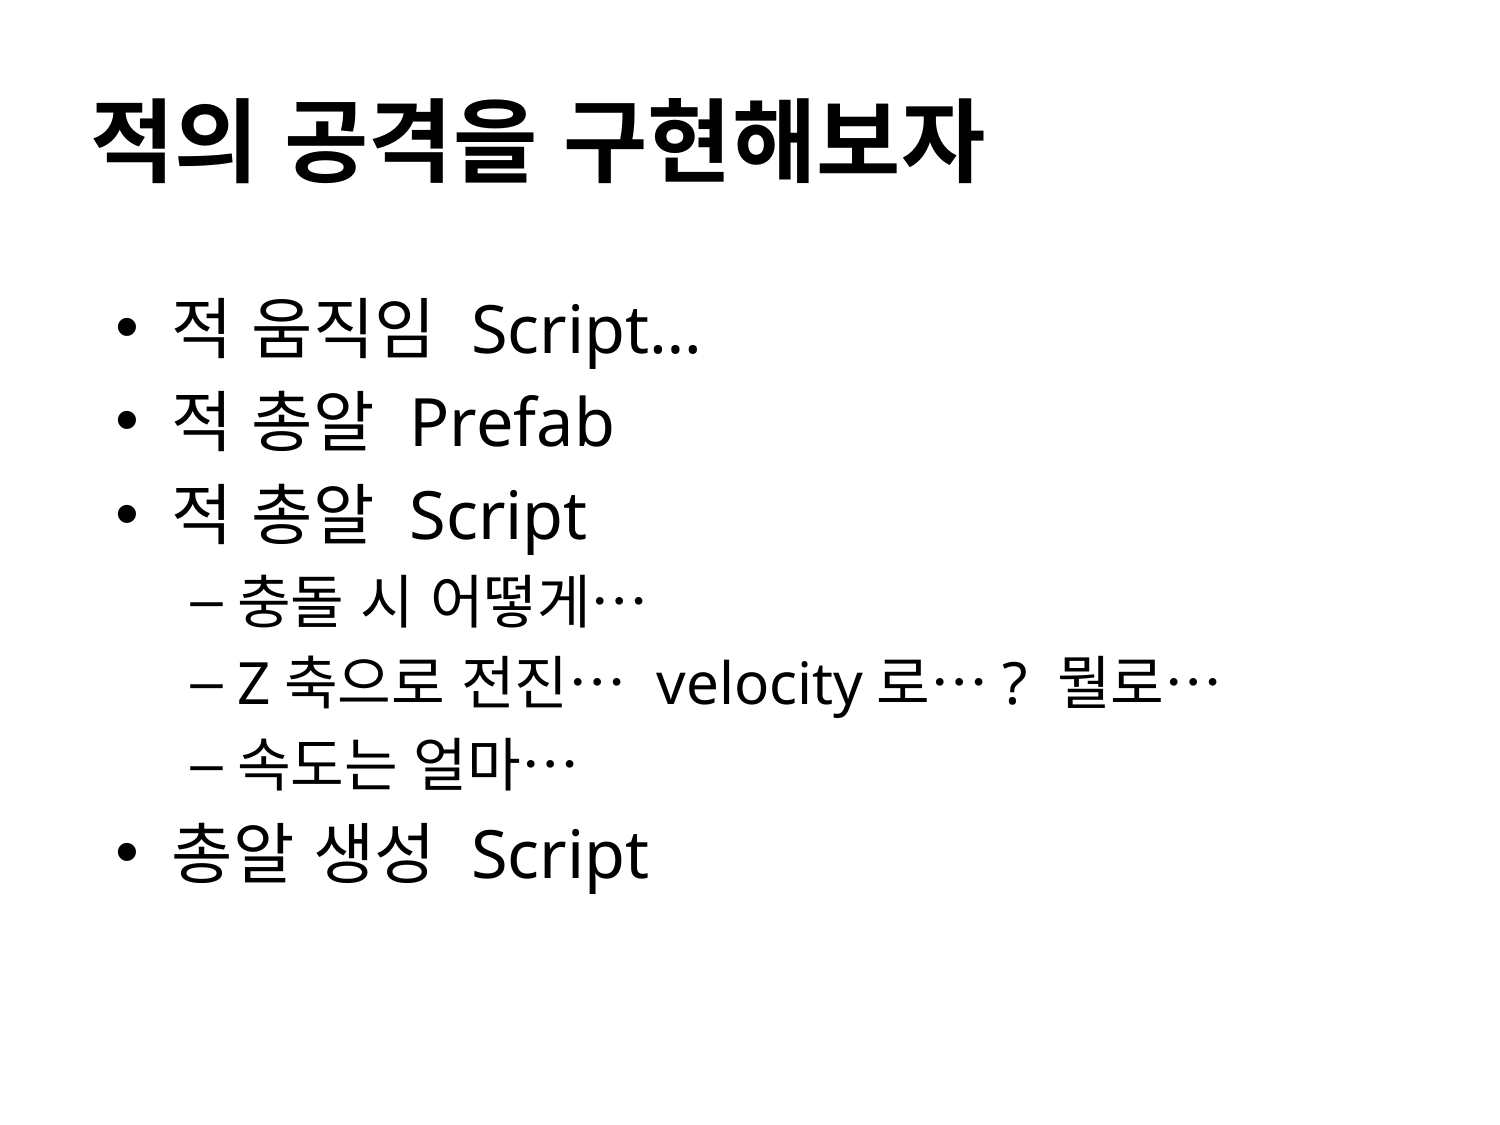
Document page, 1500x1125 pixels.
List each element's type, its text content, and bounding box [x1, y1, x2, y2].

list 적 움직임 Script… 적 총알 Prefab 적 총알 Script 충돌 시 어떻게… Z축으로 전진… velocity로…? 뭘로… 속도는 얼마… 총알 생성 Script [100, 278, 1451, 1022]
title 적의 공격을 구현해보자 [75, 45, 1425, 233]
